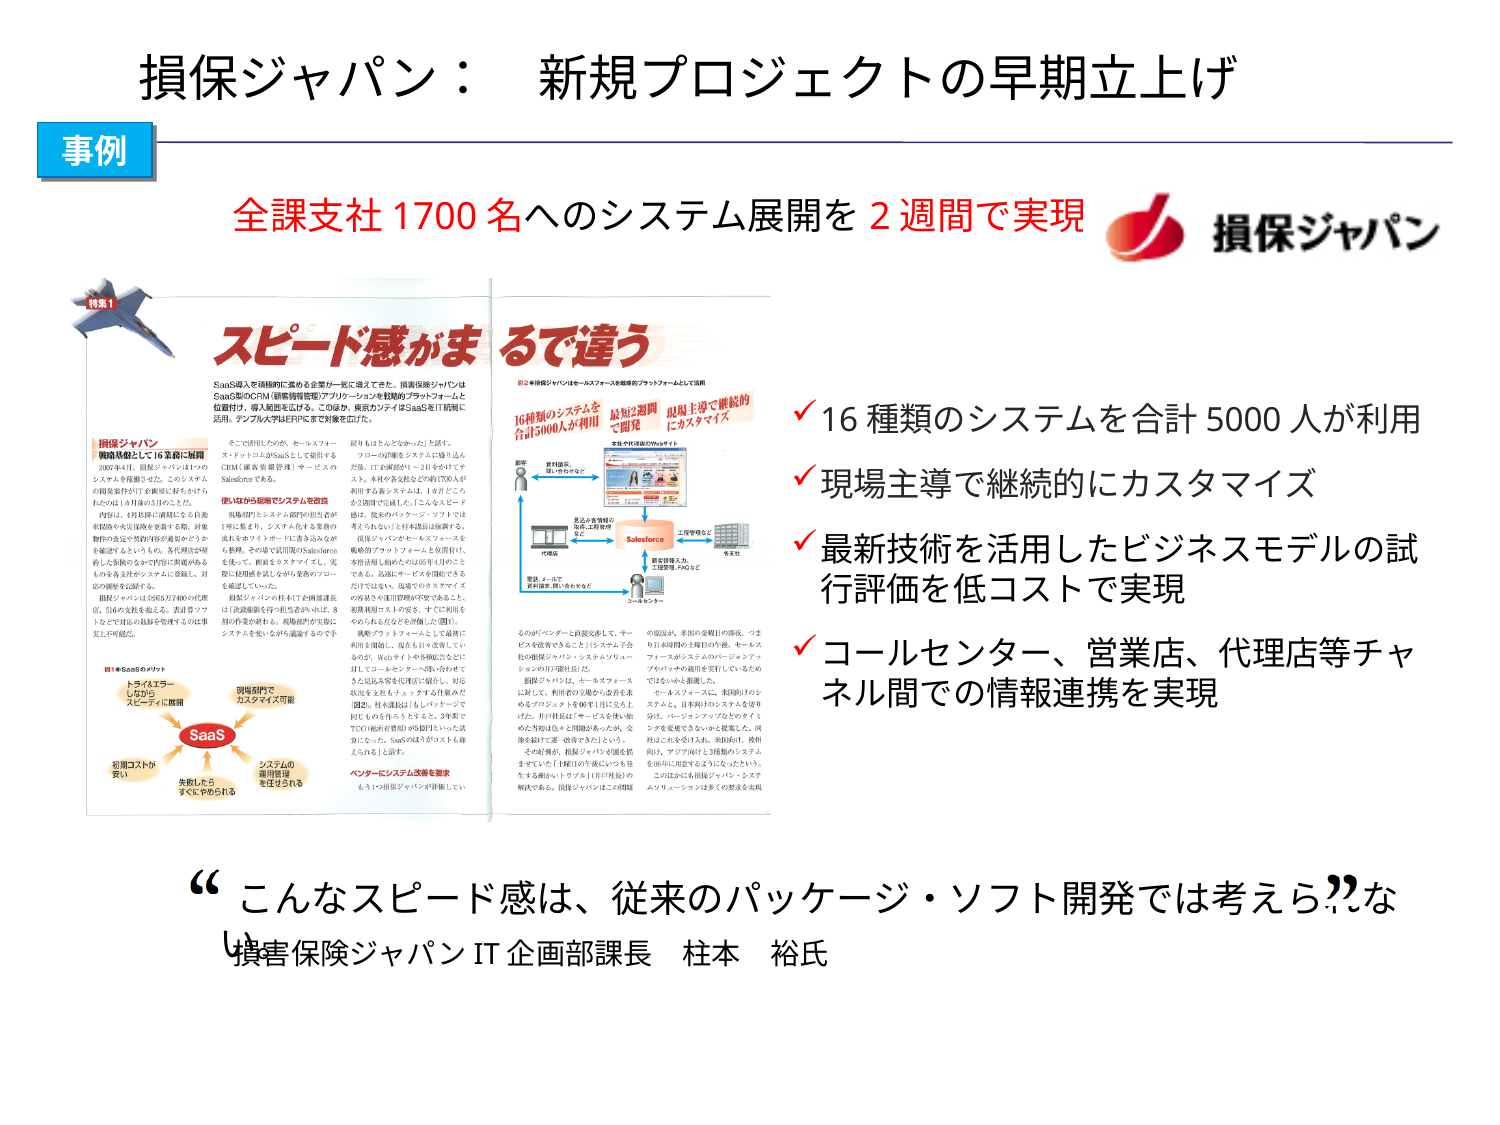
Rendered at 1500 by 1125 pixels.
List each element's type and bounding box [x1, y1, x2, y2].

title [30, 24, 1347, 128]
picture [184, 866, 222, 894]
text_box [776, 390, 1464, 720]
list [217, 189, 1082, 262]
picture [1082, 184, 1460, 267]
picture [65, 278, 771, 823]
picture [1321, 868, 1358, 906]
text_box [37, 122, 1453, 177]
text_box [204, 867, 1472, 978]
